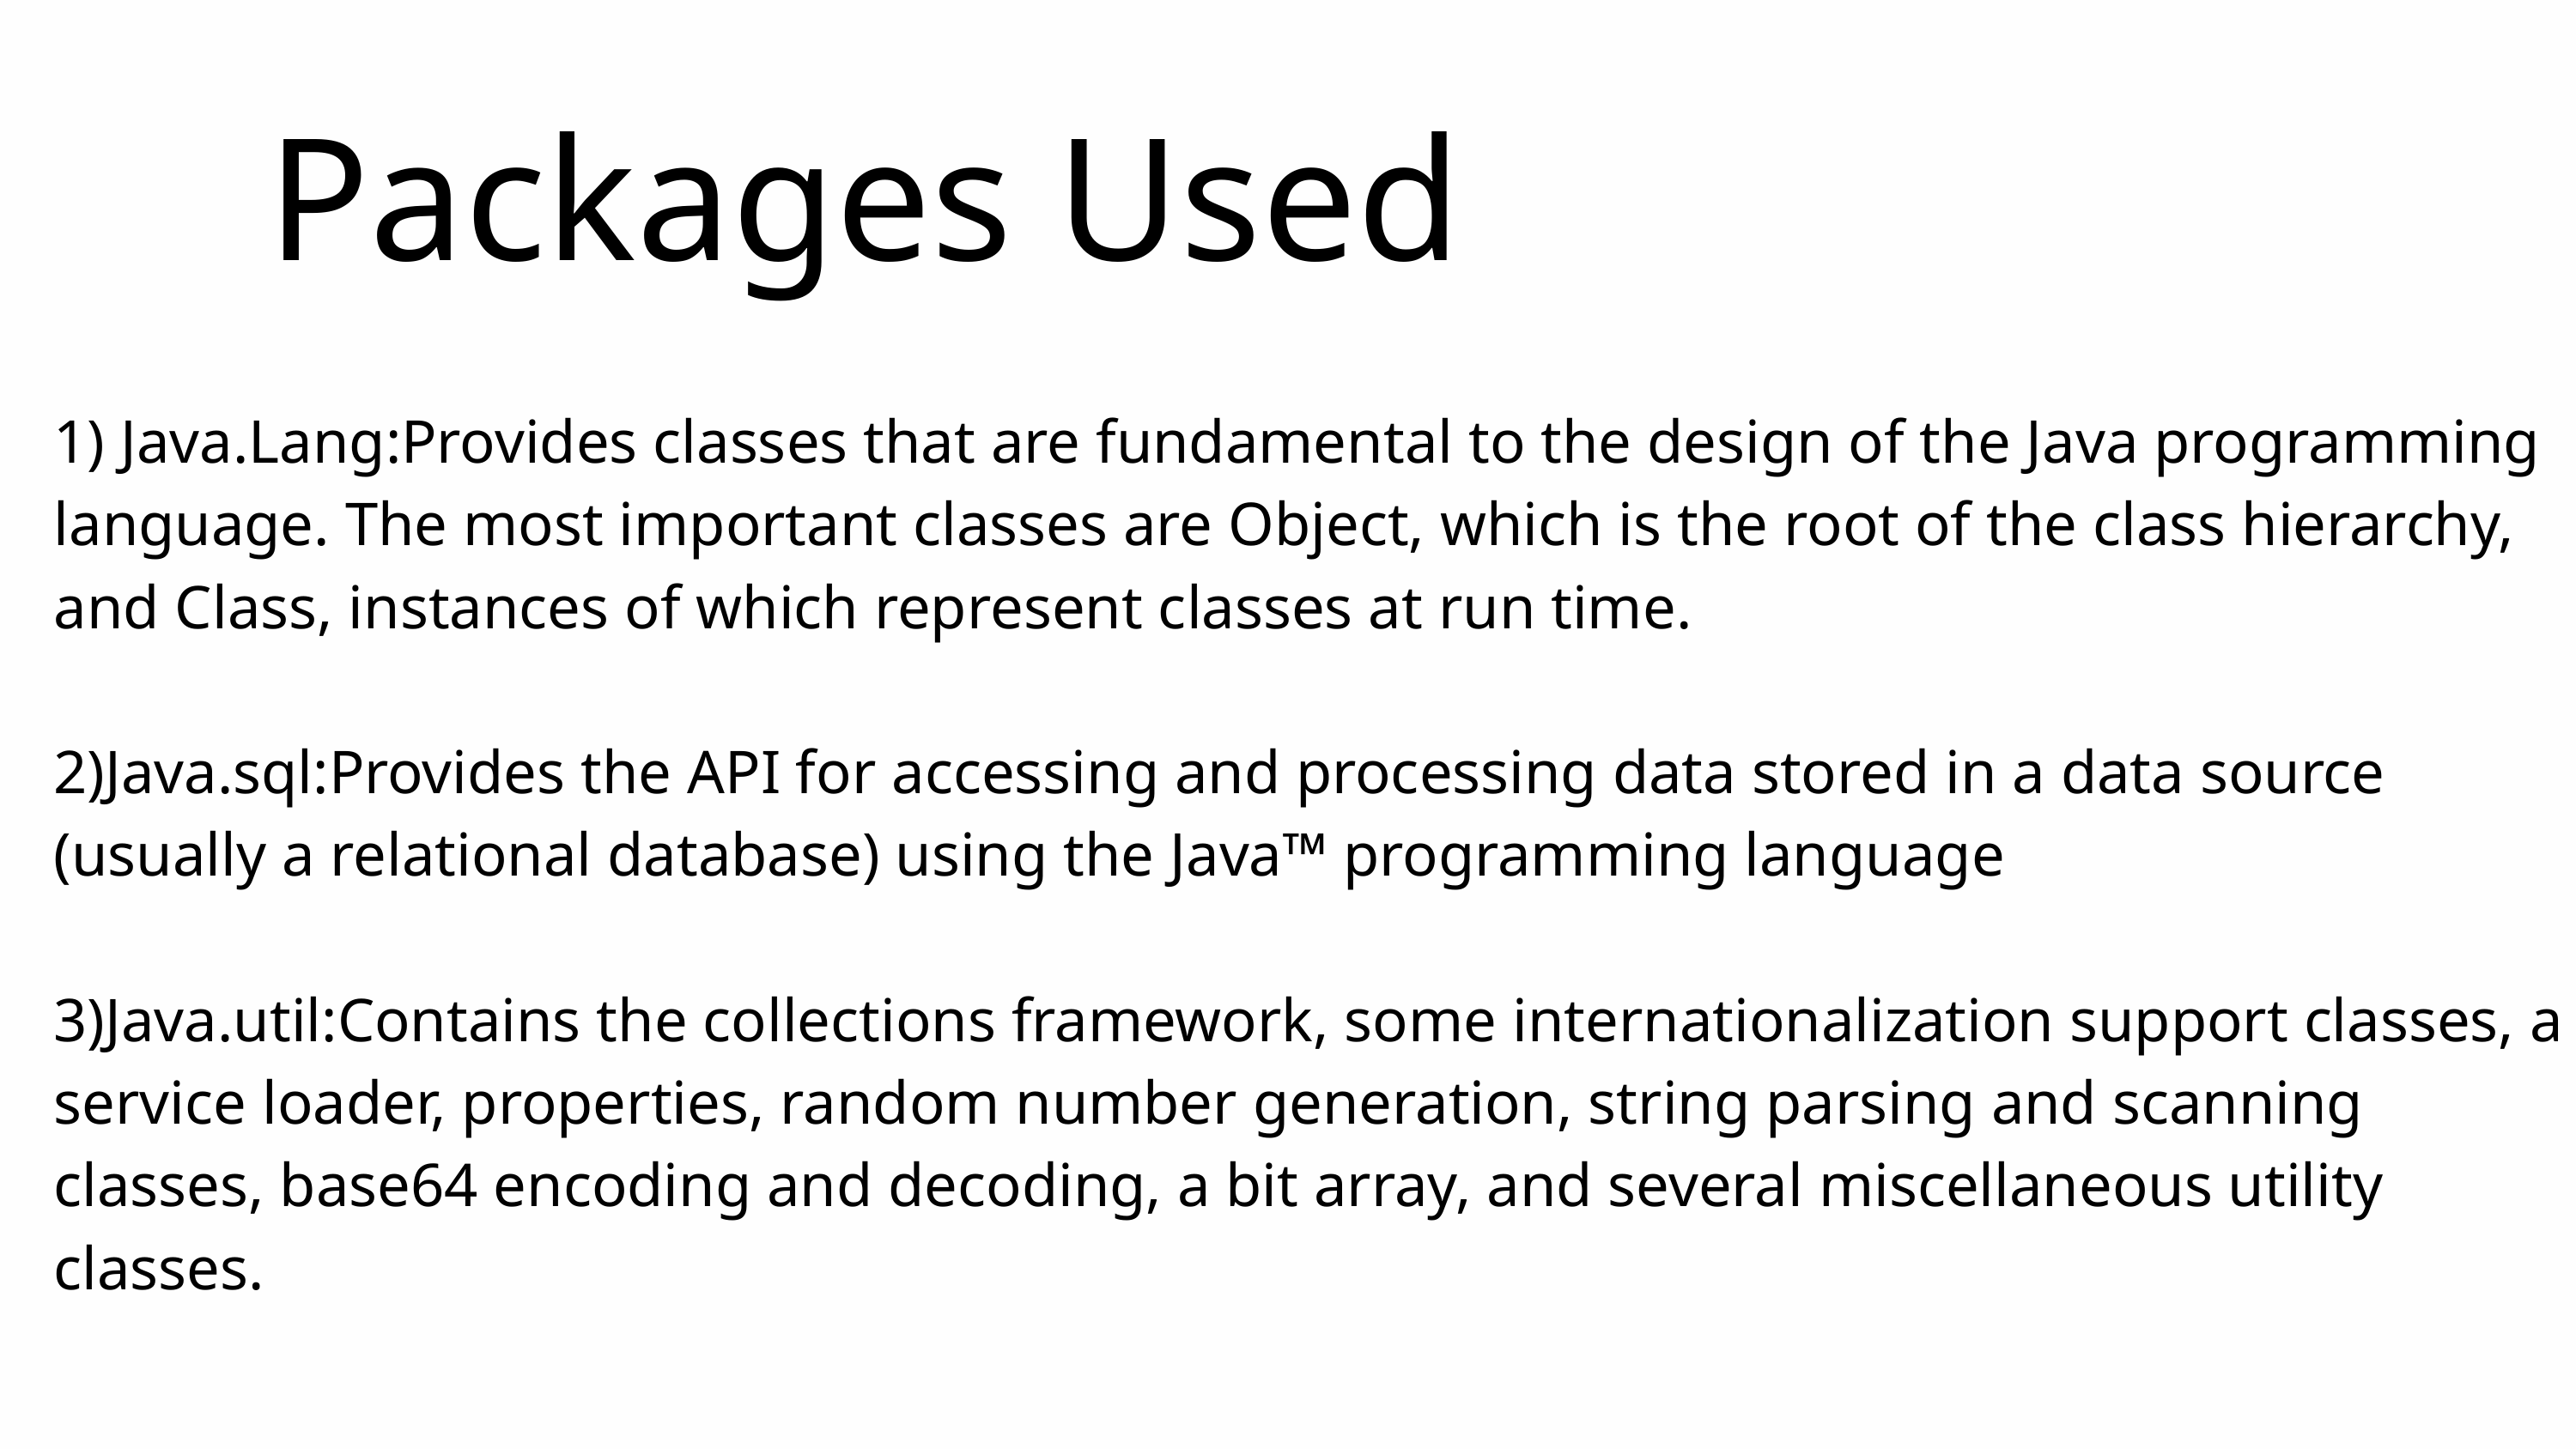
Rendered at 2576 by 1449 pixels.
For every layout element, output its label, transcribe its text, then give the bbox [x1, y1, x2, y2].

text_box 1) Java.Lang:Provides classes that are fundamental to the design of the Java programming language. The most important classes are Object, which is the root of the class hierarchy, and Class, instances of which represent classes at run time. 2)Java.sql:Provides the API for accessing and processing data stored in a data source (usually a relational database) using the Java™ programming language 3)Java.util:Contains the collections framework, some internationalization support classes, a service loader, properties, random number generation, string parsing and scanning classes, base64 encoding and decoding, a bit array, and several miscellaneous utility classes. [53, 392, 2576, 1301]
text_box Packages Used [76, 57, 1653, 295]
